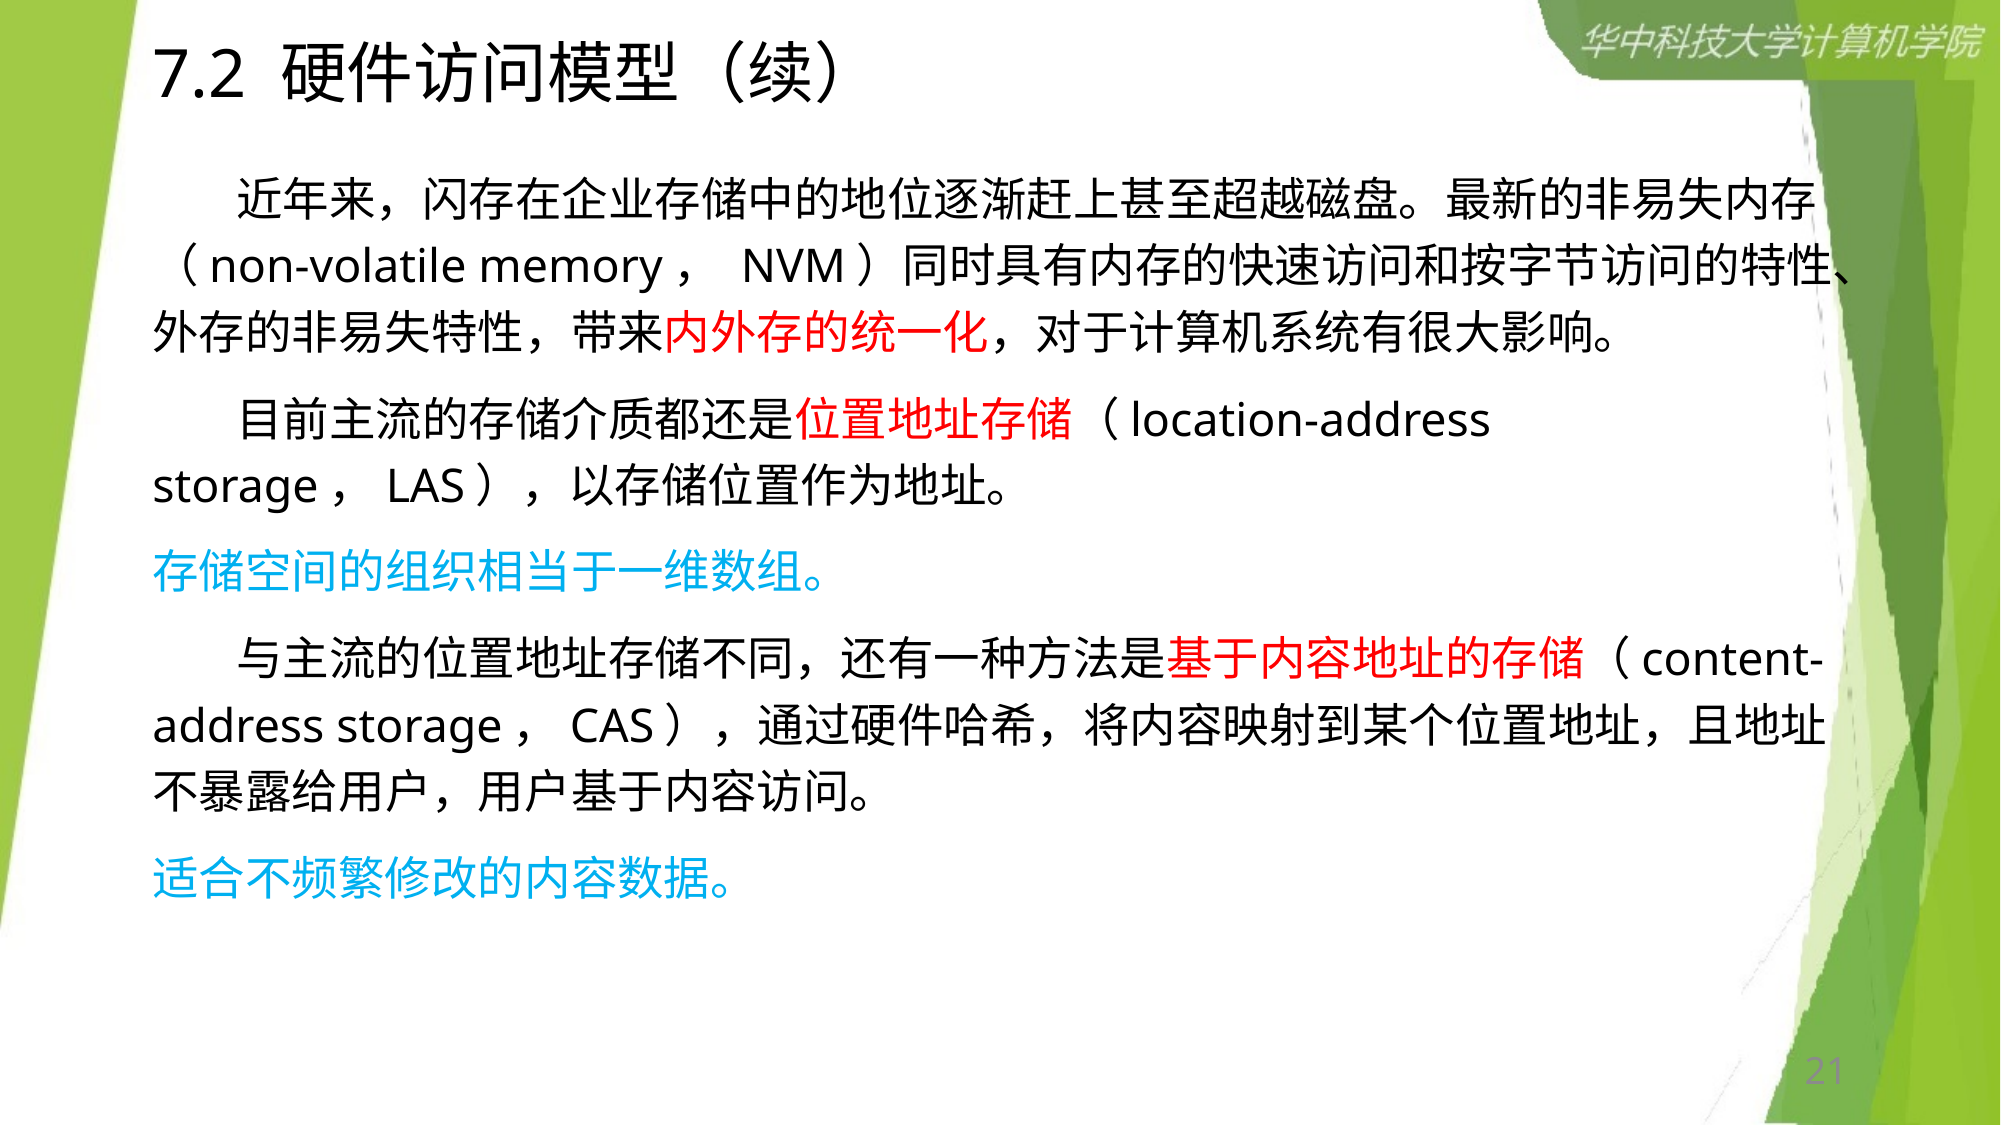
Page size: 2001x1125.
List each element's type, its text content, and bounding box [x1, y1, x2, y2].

list 近年来，闪存在企业存储中的地位逐渐赶上甚至超越磁盘。最新的非易失内存（non-volatile memory， NVM）同时具有内存的快速访问和按字节访问的特性、外存的非易失特性，带来内外存的统一化，对于计算机系统有很大影响。 目前主流的存储介质都还是位置地址存储（location-address storage，LAS），以存储位置作为地址。 存储空间的组织相当于一维数组。 与主流的位置地址存储不同，还有一种方法是基于内容地址的存储（content-address storage，CAS），通过硬件哈希，将内容映射到某个位置地址，且地址不暴露给用户，用户基于内容访问。 适合不频繁修改的内容数据。 [137, 150, 1863, 925]
title 7.2 硬件访问模型（续） [137, 0, 1863, 150]
picture [0, 0, 2001, 1125]
slide_number 21 [1412, 1042, 1863, 1103]
